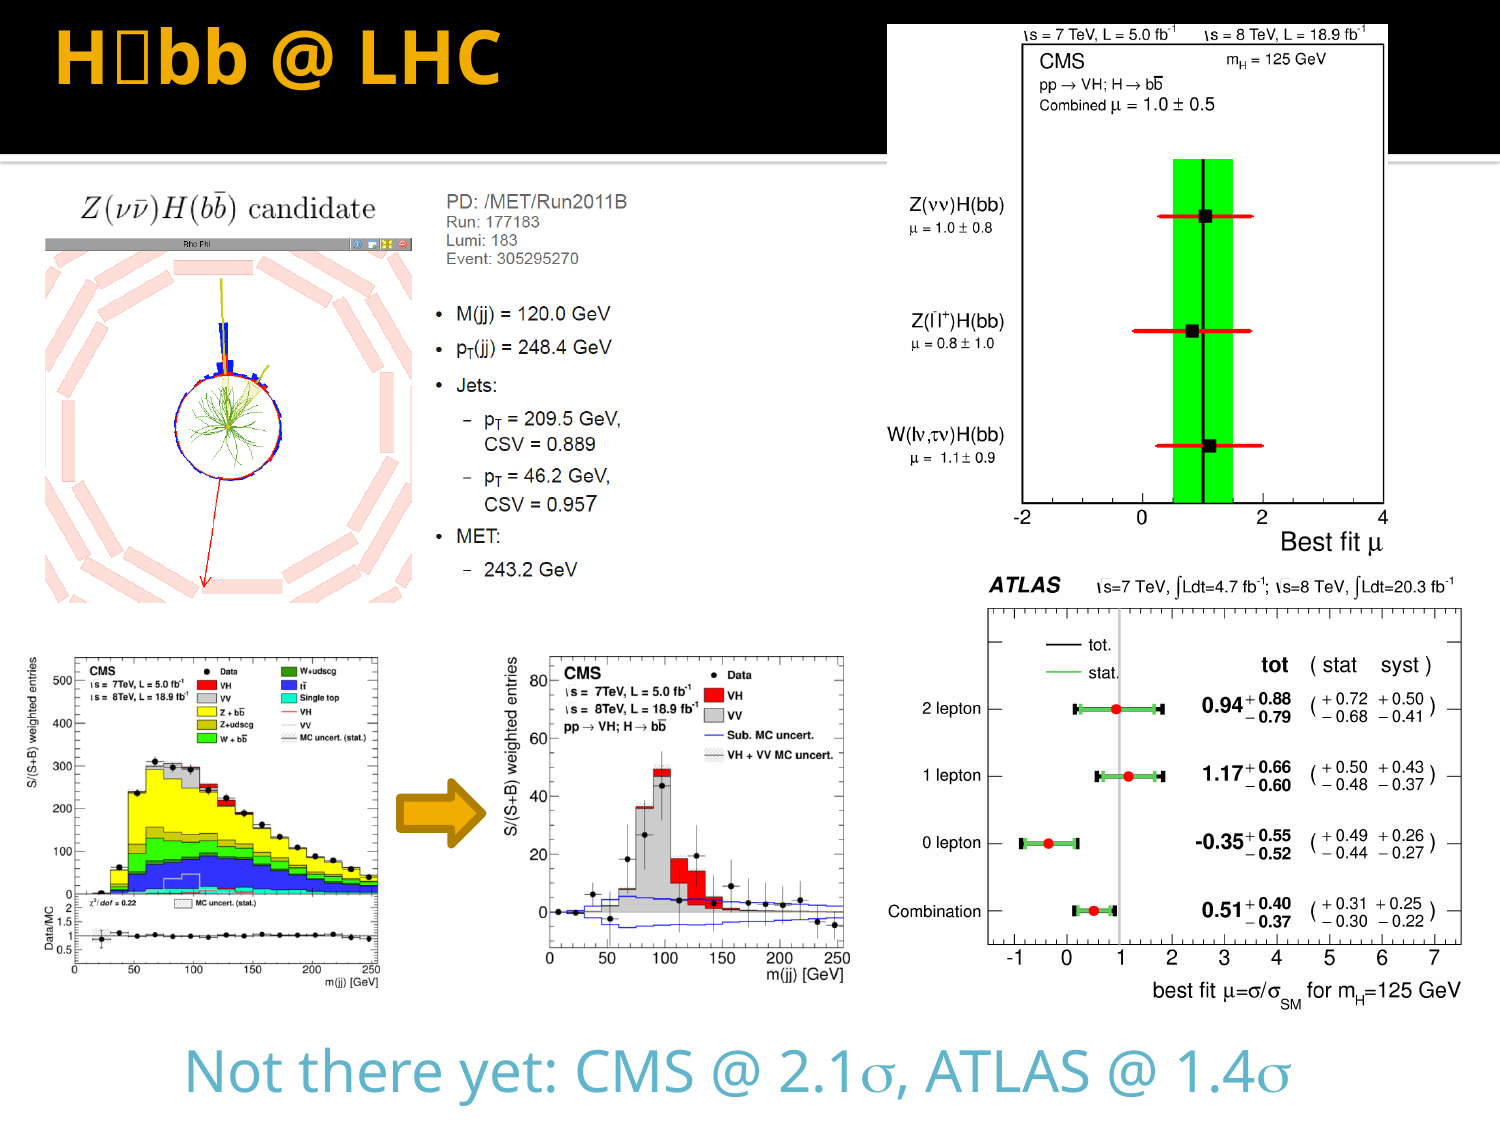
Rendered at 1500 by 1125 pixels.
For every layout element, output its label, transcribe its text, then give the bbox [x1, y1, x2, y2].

title Hbb @ LHC [37, 0, 1313, 123]
picture [504, 656, 850, 983]
text_box Not there yet: CMS @ 2.1s, ATLAS @ 1.4s [37, 1026, 1438, 1112]
text_box [396, 778, 487, 849]
picture [27, 657, 380, 988]
picture [887, 24, 1388, 556]
picture [37, 180, 630, 616]
picture [887, 574, 1463, 1011]
